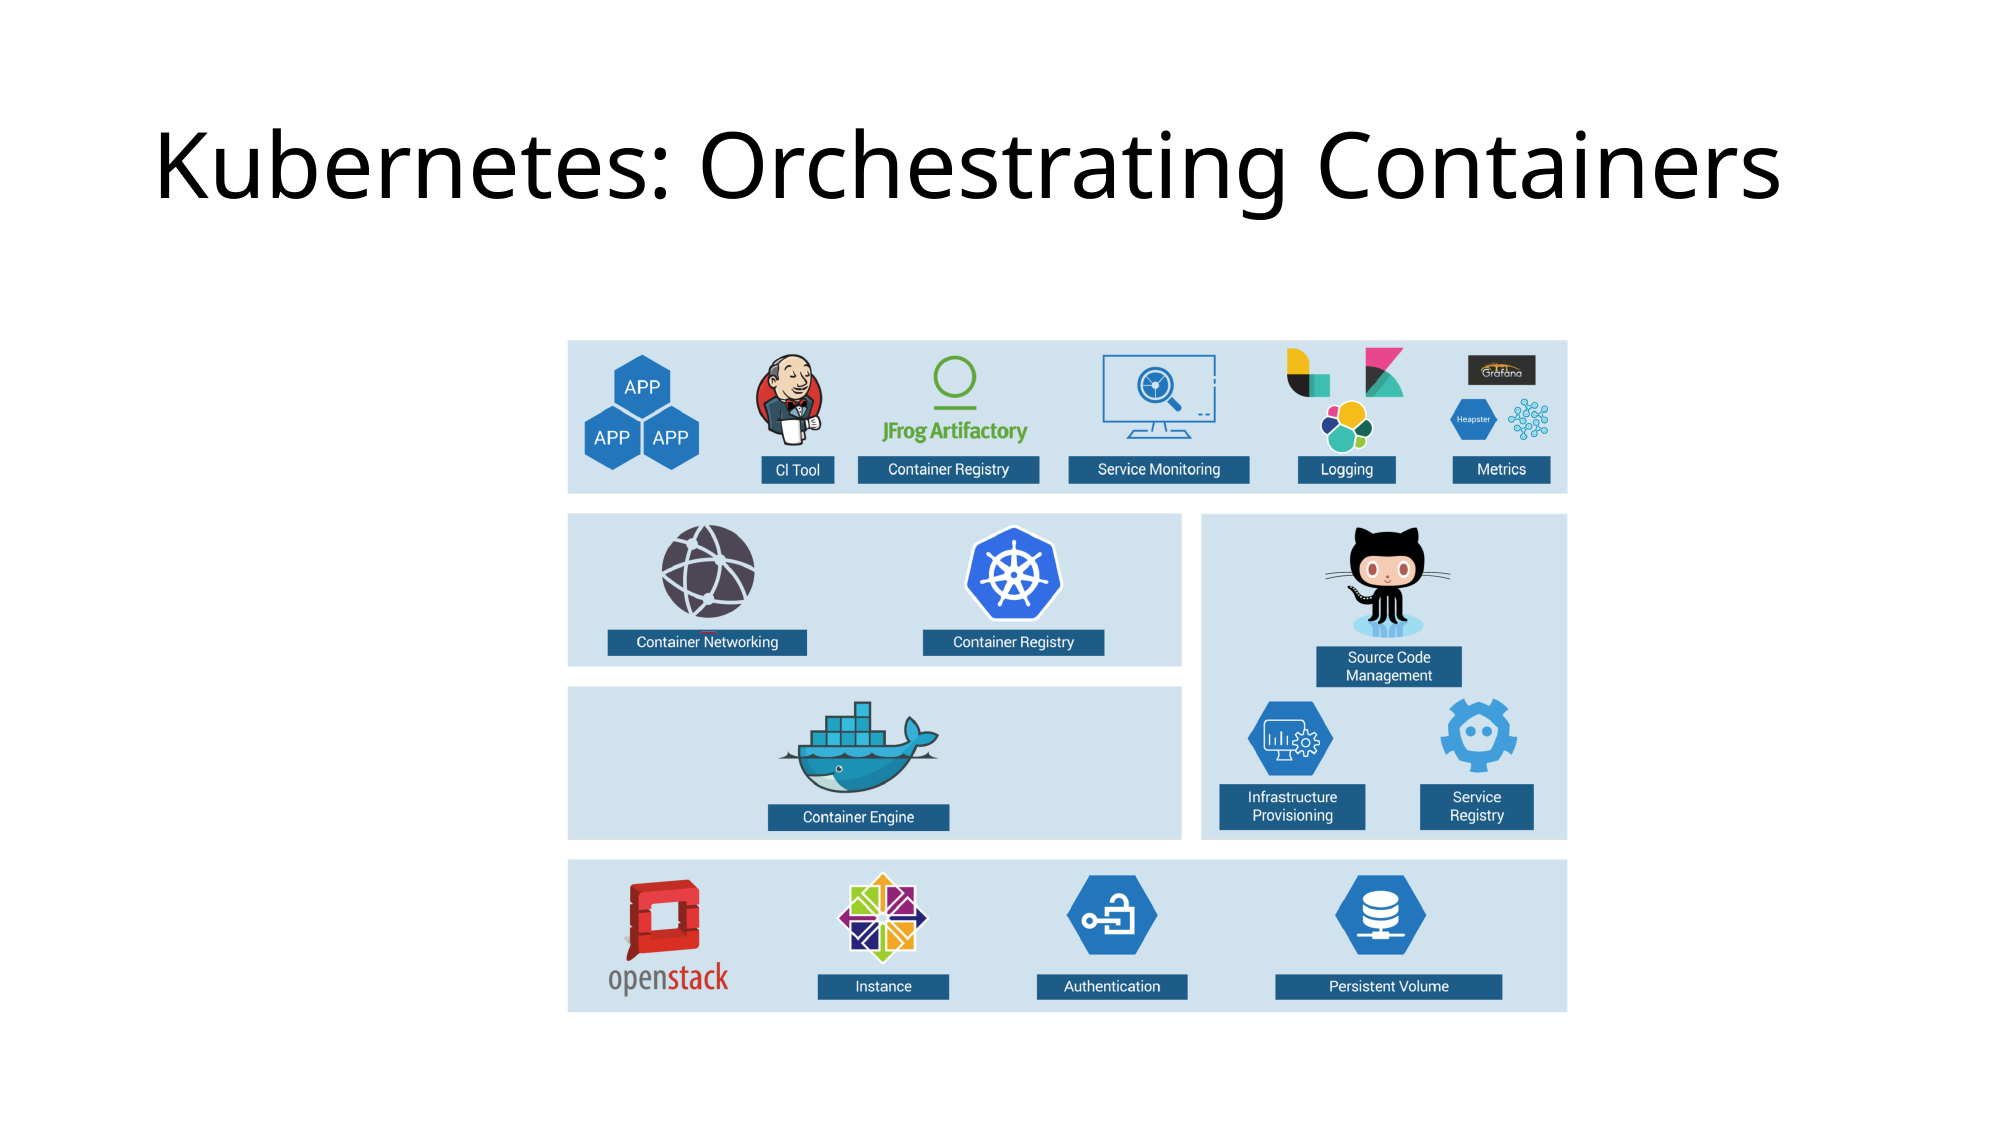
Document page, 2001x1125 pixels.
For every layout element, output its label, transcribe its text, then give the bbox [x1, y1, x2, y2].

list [547, 318, 1588, 1033]
title Kubernetes: Orchestrating Containers [137, 59, 1863, 278]
